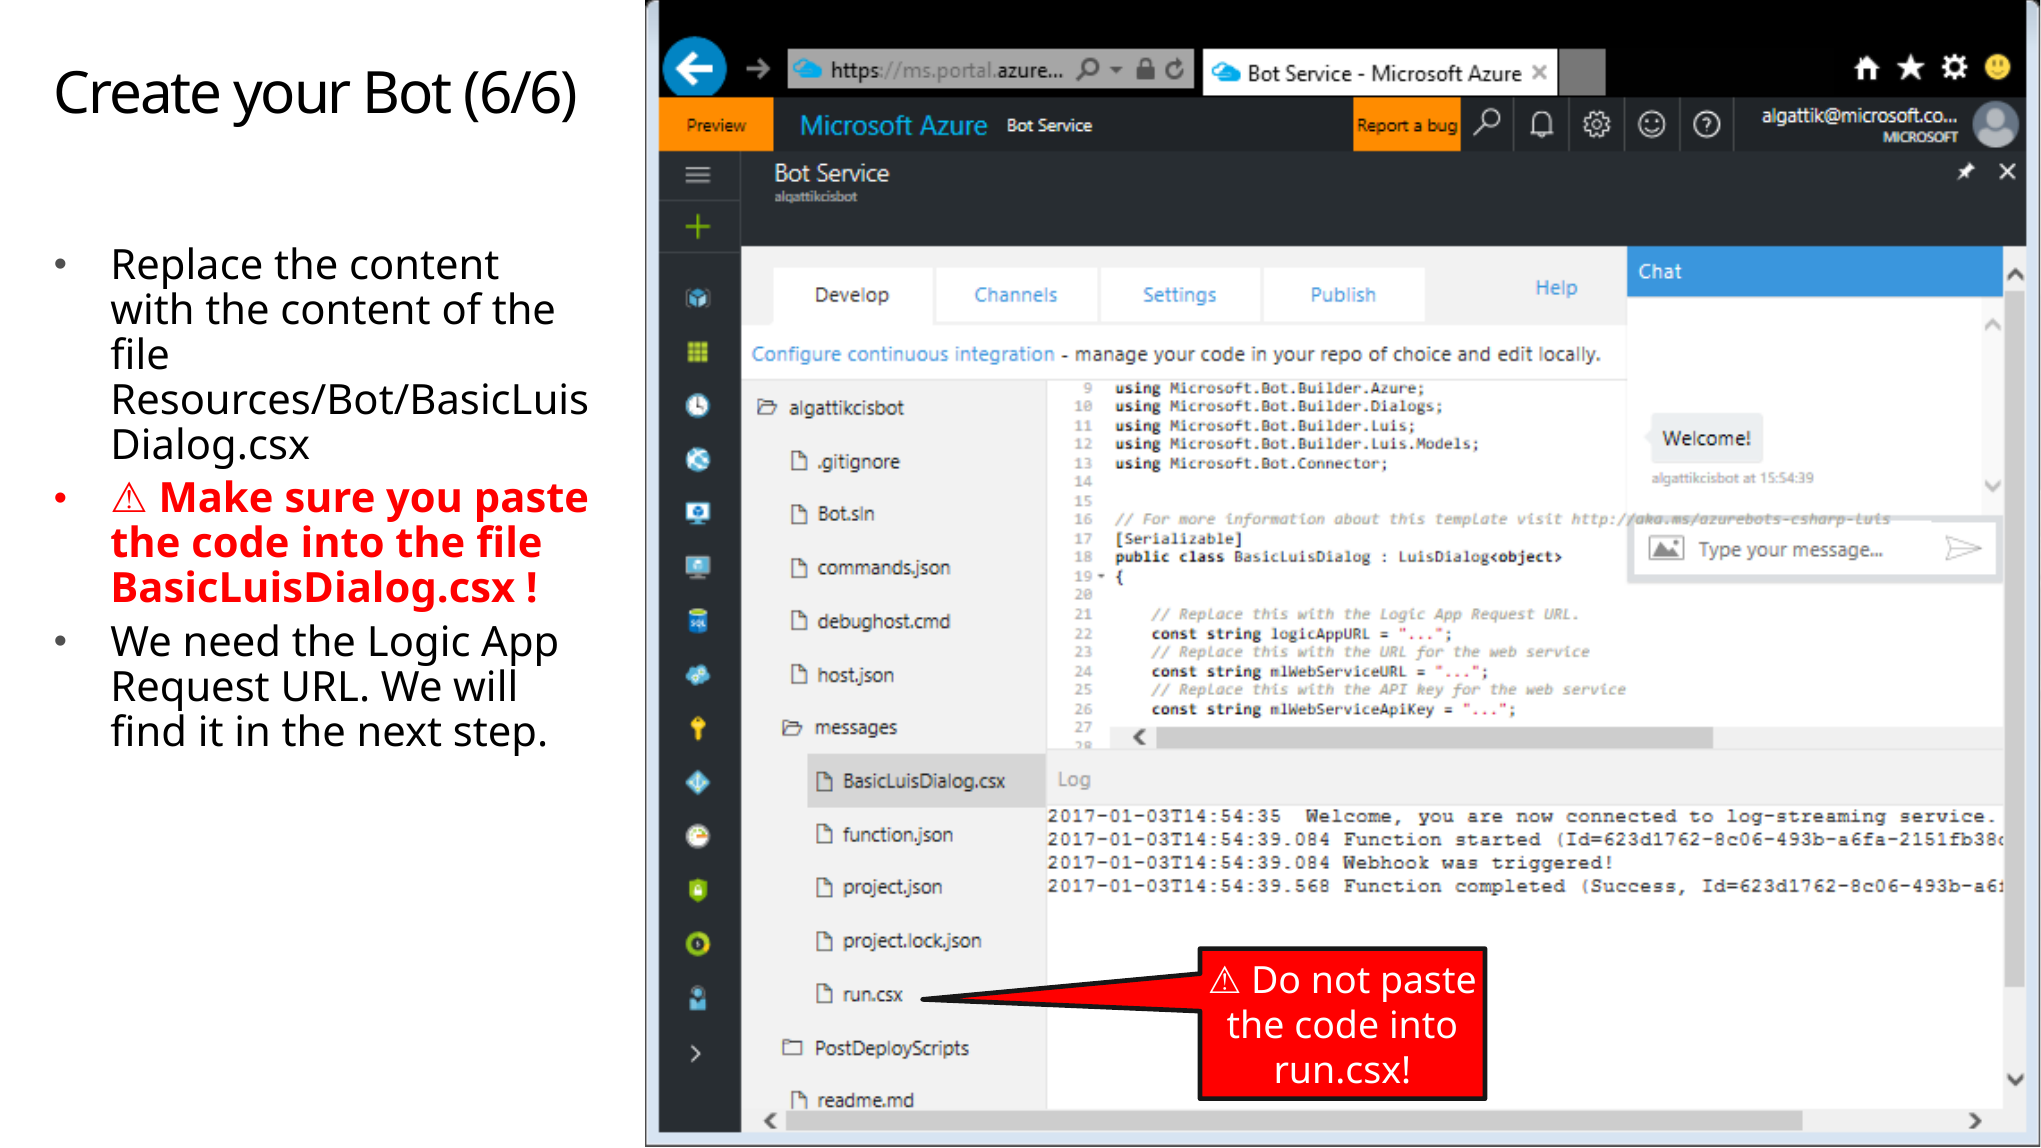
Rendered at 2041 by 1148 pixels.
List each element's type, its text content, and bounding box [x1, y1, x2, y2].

picture [644, 0, 2041, 1148]
title Create your Bot (6/6) [30, 48, 616, 143]
list Replace the content with the content of the file Resources/Bot/BasicLuisDialog.csx ⚠ Make sure you paste the code into the file BasicLuisDialog.csx ! We need the Logic App Request URL. We will find it in the next step. [30, 228, 616, 734]
